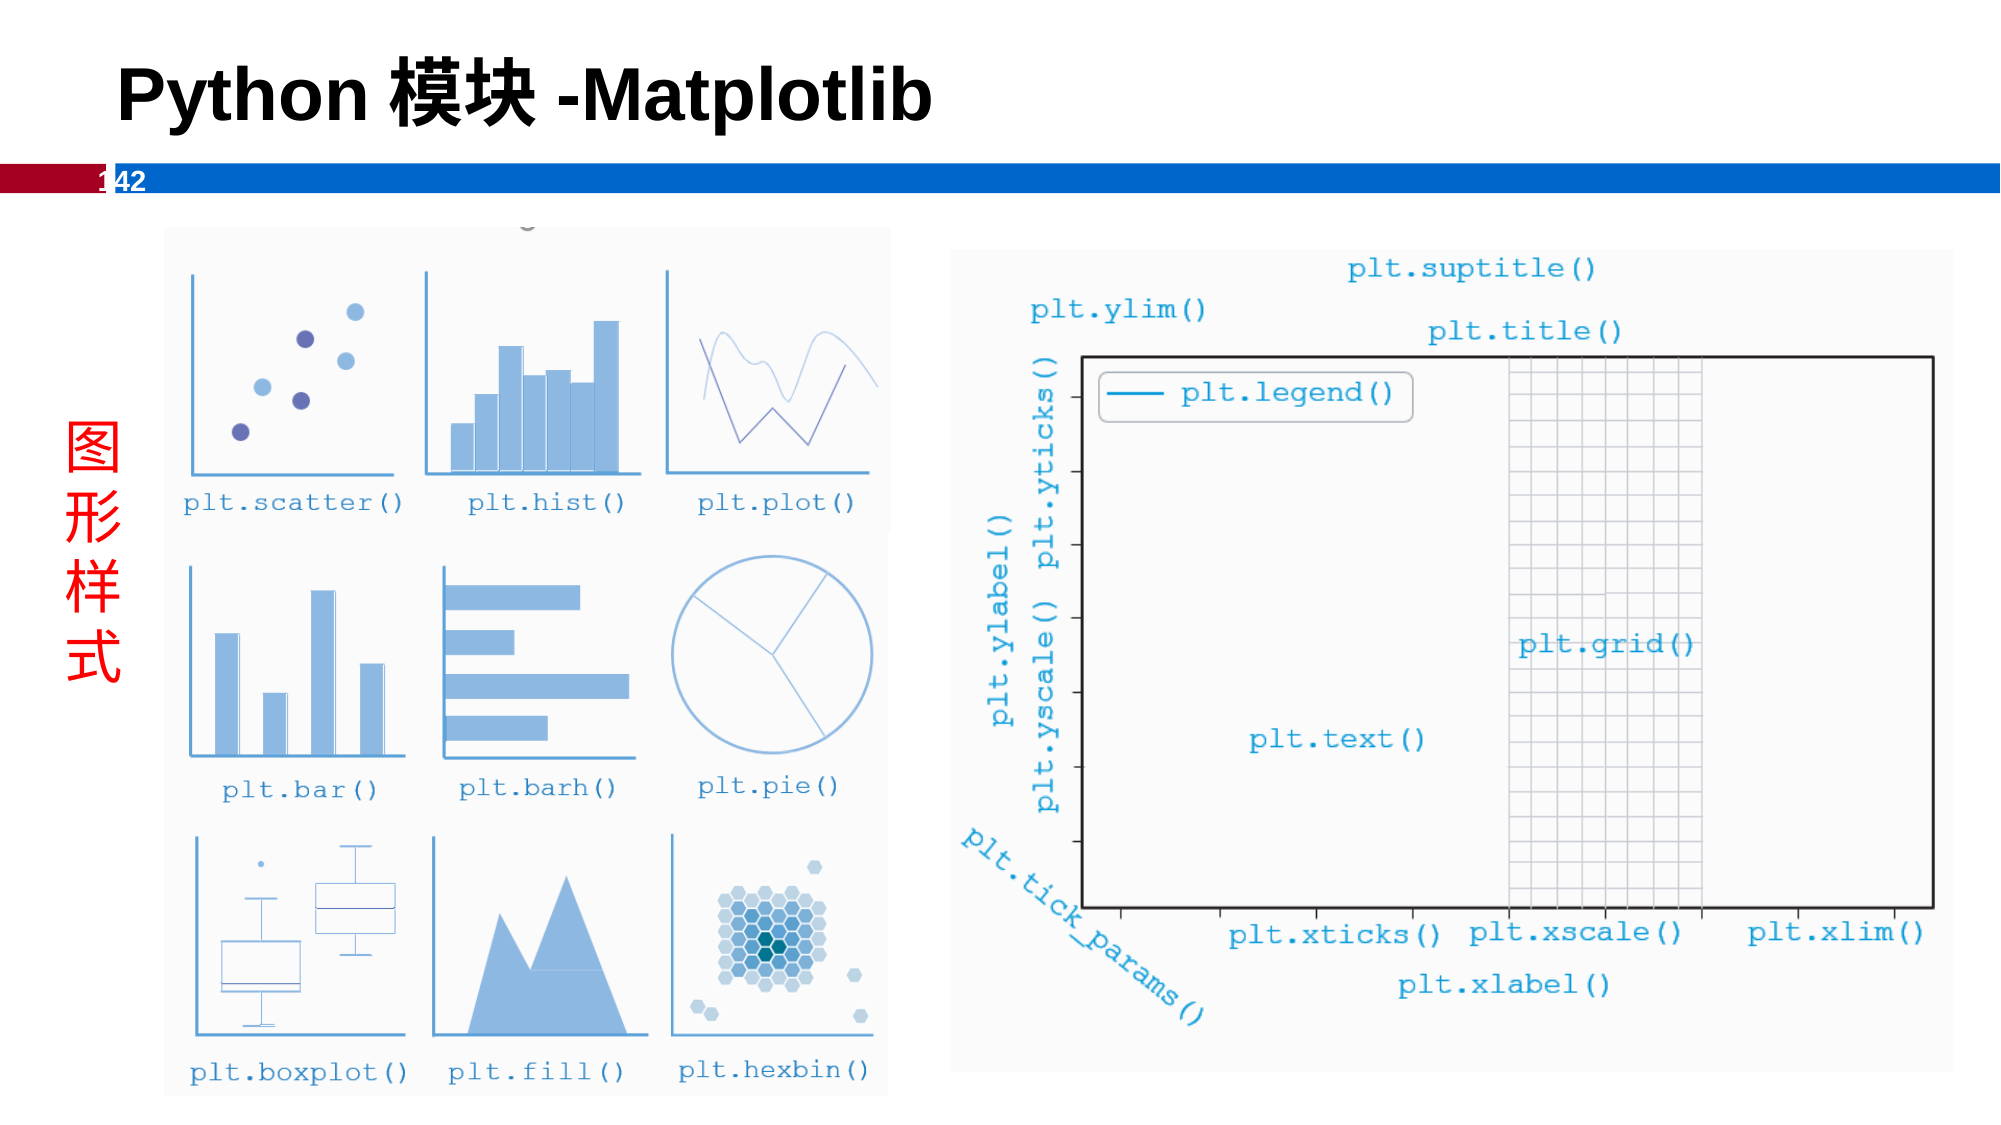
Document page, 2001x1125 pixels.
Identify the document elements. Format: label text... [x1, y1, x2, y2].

text_box 图形样式 [49, 403, 154, 768]
text_box Python模块-Matplotlib [101, 38, 1303, 327]
picture [164, 227, 892, 1096]
picture [950, 249, 1954, 1072]
